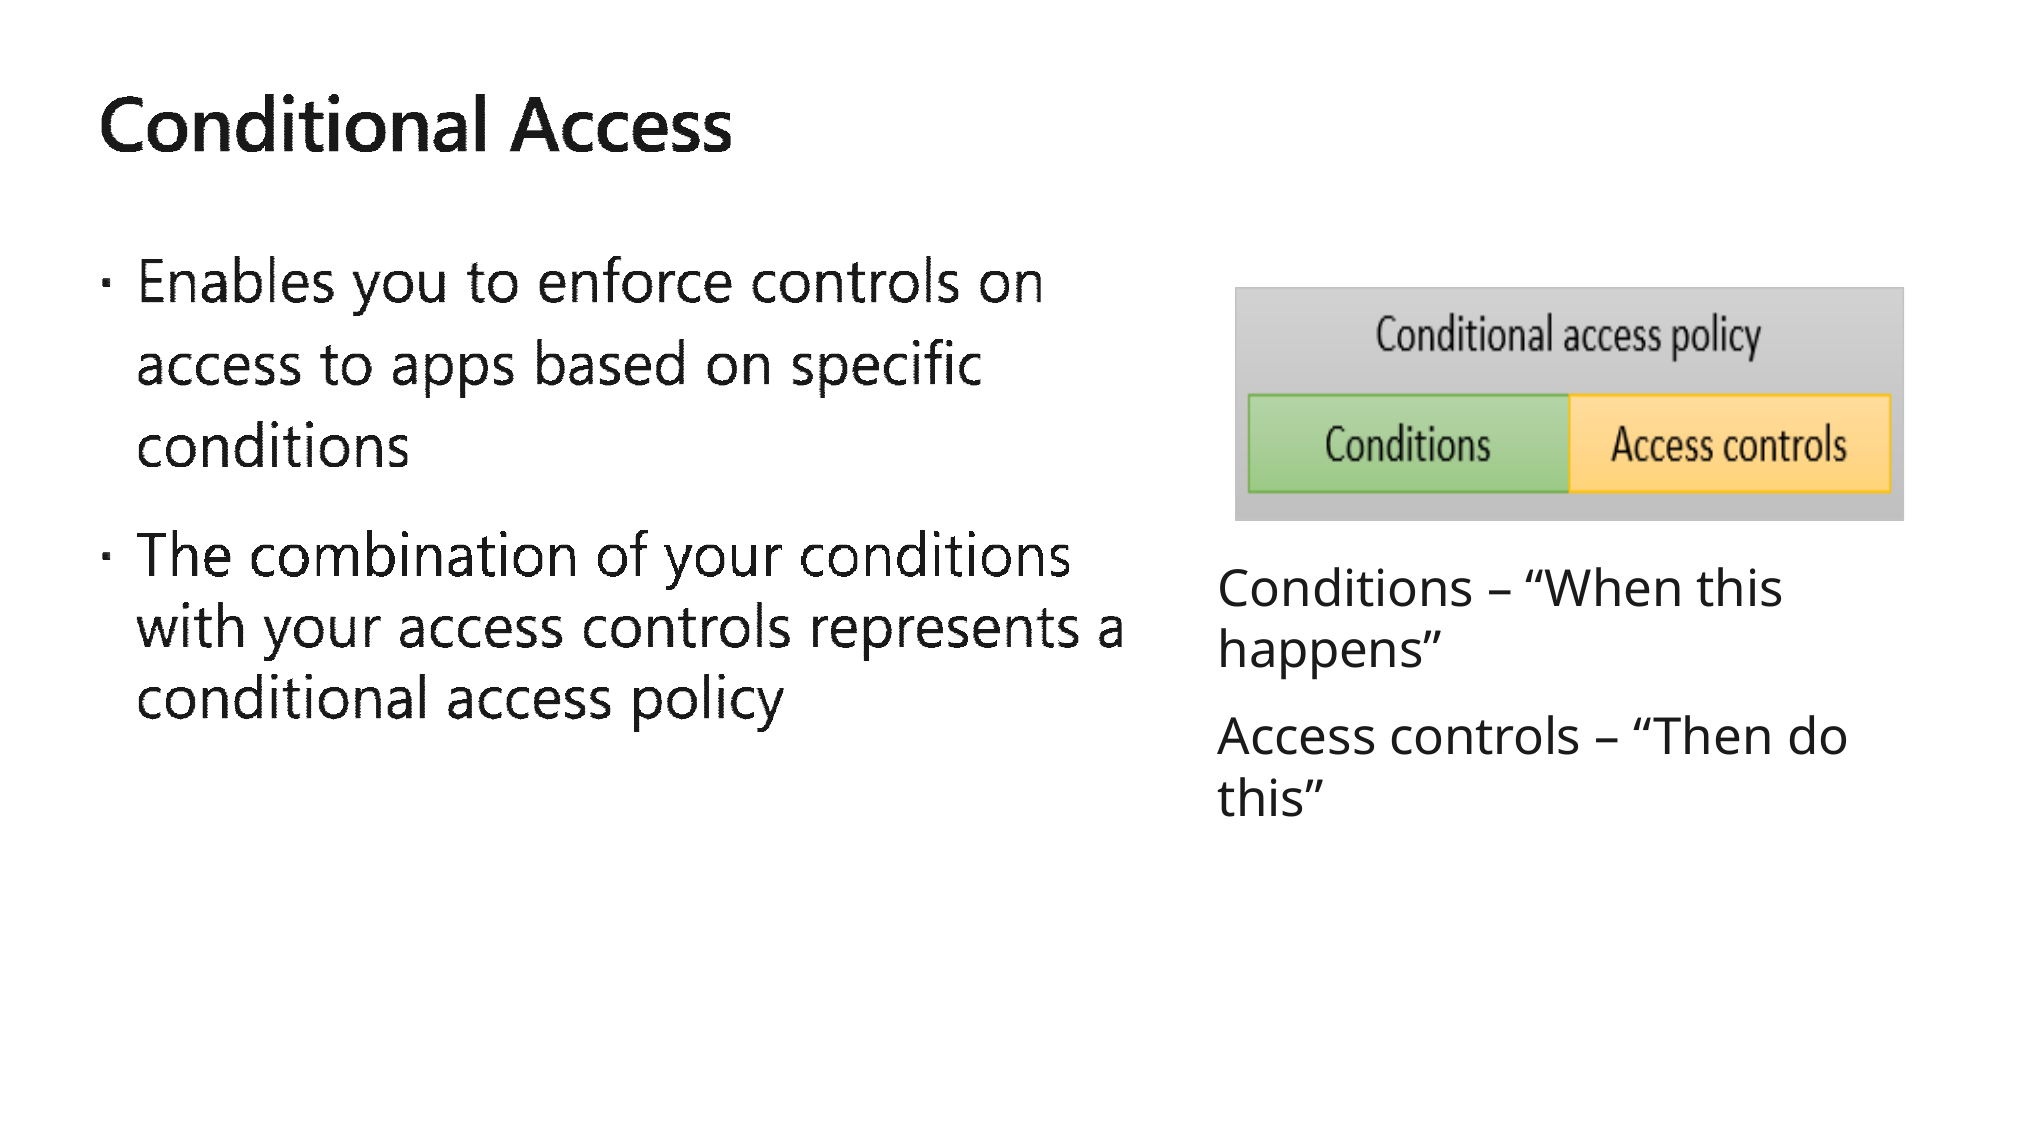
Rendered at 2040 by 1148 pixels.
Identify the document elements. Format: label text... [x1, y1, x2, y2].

text_box [101, 94, 731, 152]
text_box [141, 256, 1041, 316]
text_box [136, 602, 1122, 661]
text_box [138, 339, 981, 398]
text_box Conditions – “When this happens” Access controls – “Then do this” [1215, 528, 1966, 827]
text_box [102, 278, 111, 287]
text_box [1235, 287, 1905, 521]
text_box [138, 674, 784, 733]
text_box [138, 421, 408, 467]
text_box [102, 552, 111, 560]
text_box [137, 530, 1069, 590]
